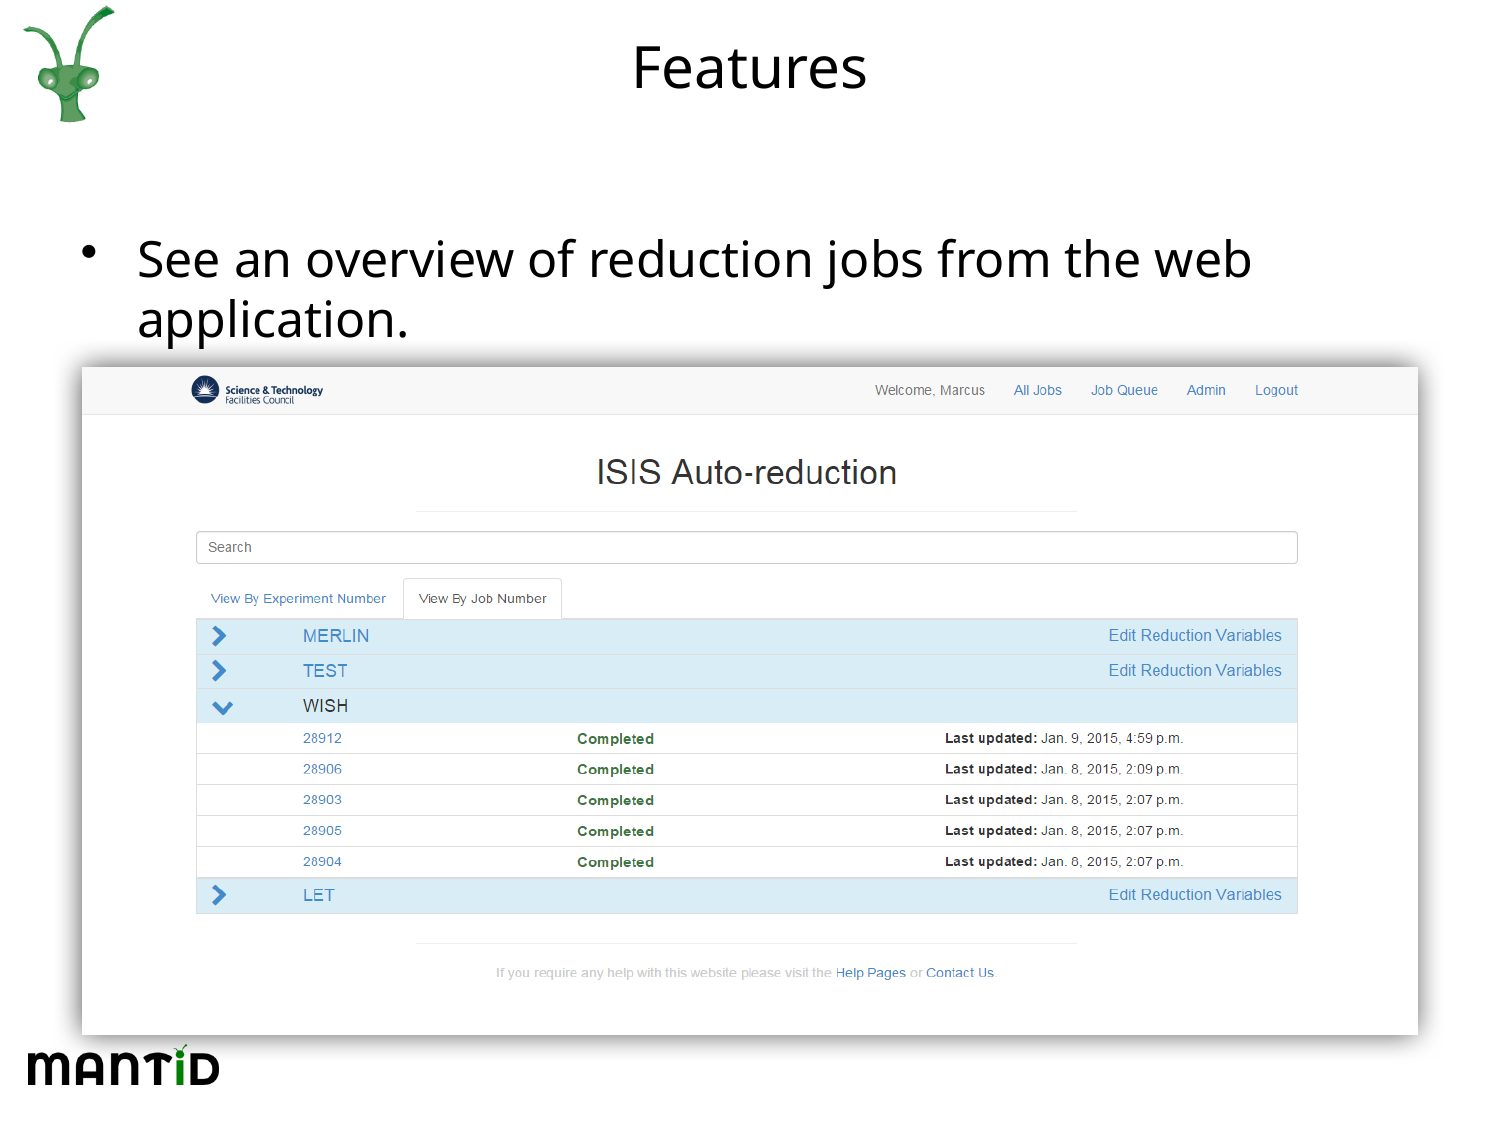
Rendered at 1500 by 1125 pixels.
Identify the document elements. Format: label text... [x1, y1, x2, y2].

list See an overview of reduction jobs from the web application. [65, 219, 1436, 369]
picture [82, 367, 1418, 1036]
picture [28, 1044, 219, 1085]
picture [0, 0, 75, 127]
title Features [75, 0, 1425, 160]
